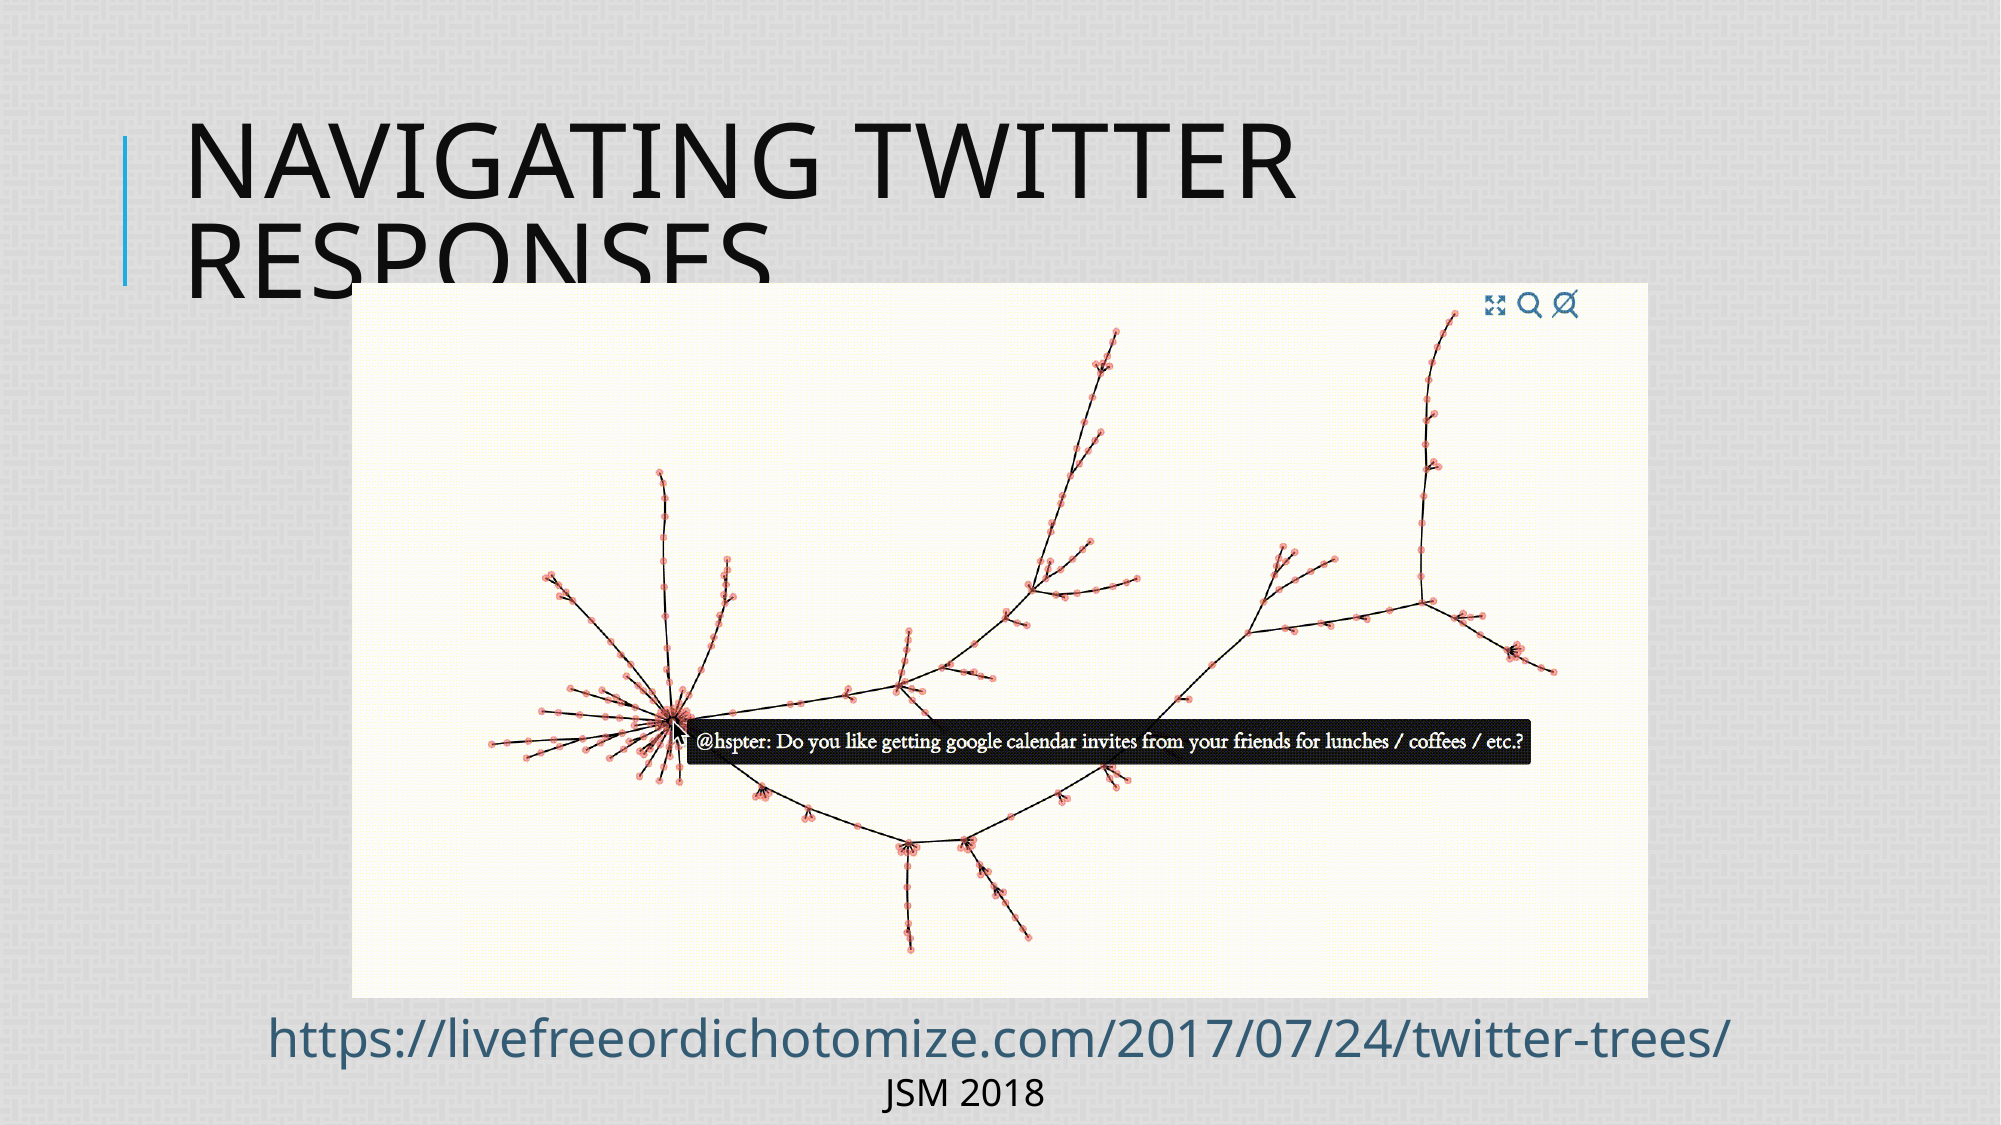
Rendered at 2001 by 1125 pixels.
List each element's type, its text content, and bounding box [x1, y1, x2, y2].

title Navigating Twitter Responses [168, 96, 1763, 342]
text_box https://livefreeordichotomize.com/2017/07/24/twitter-trees/ [252, 997, 1748, 1076]
picture [351, 283, 1649, 999]
